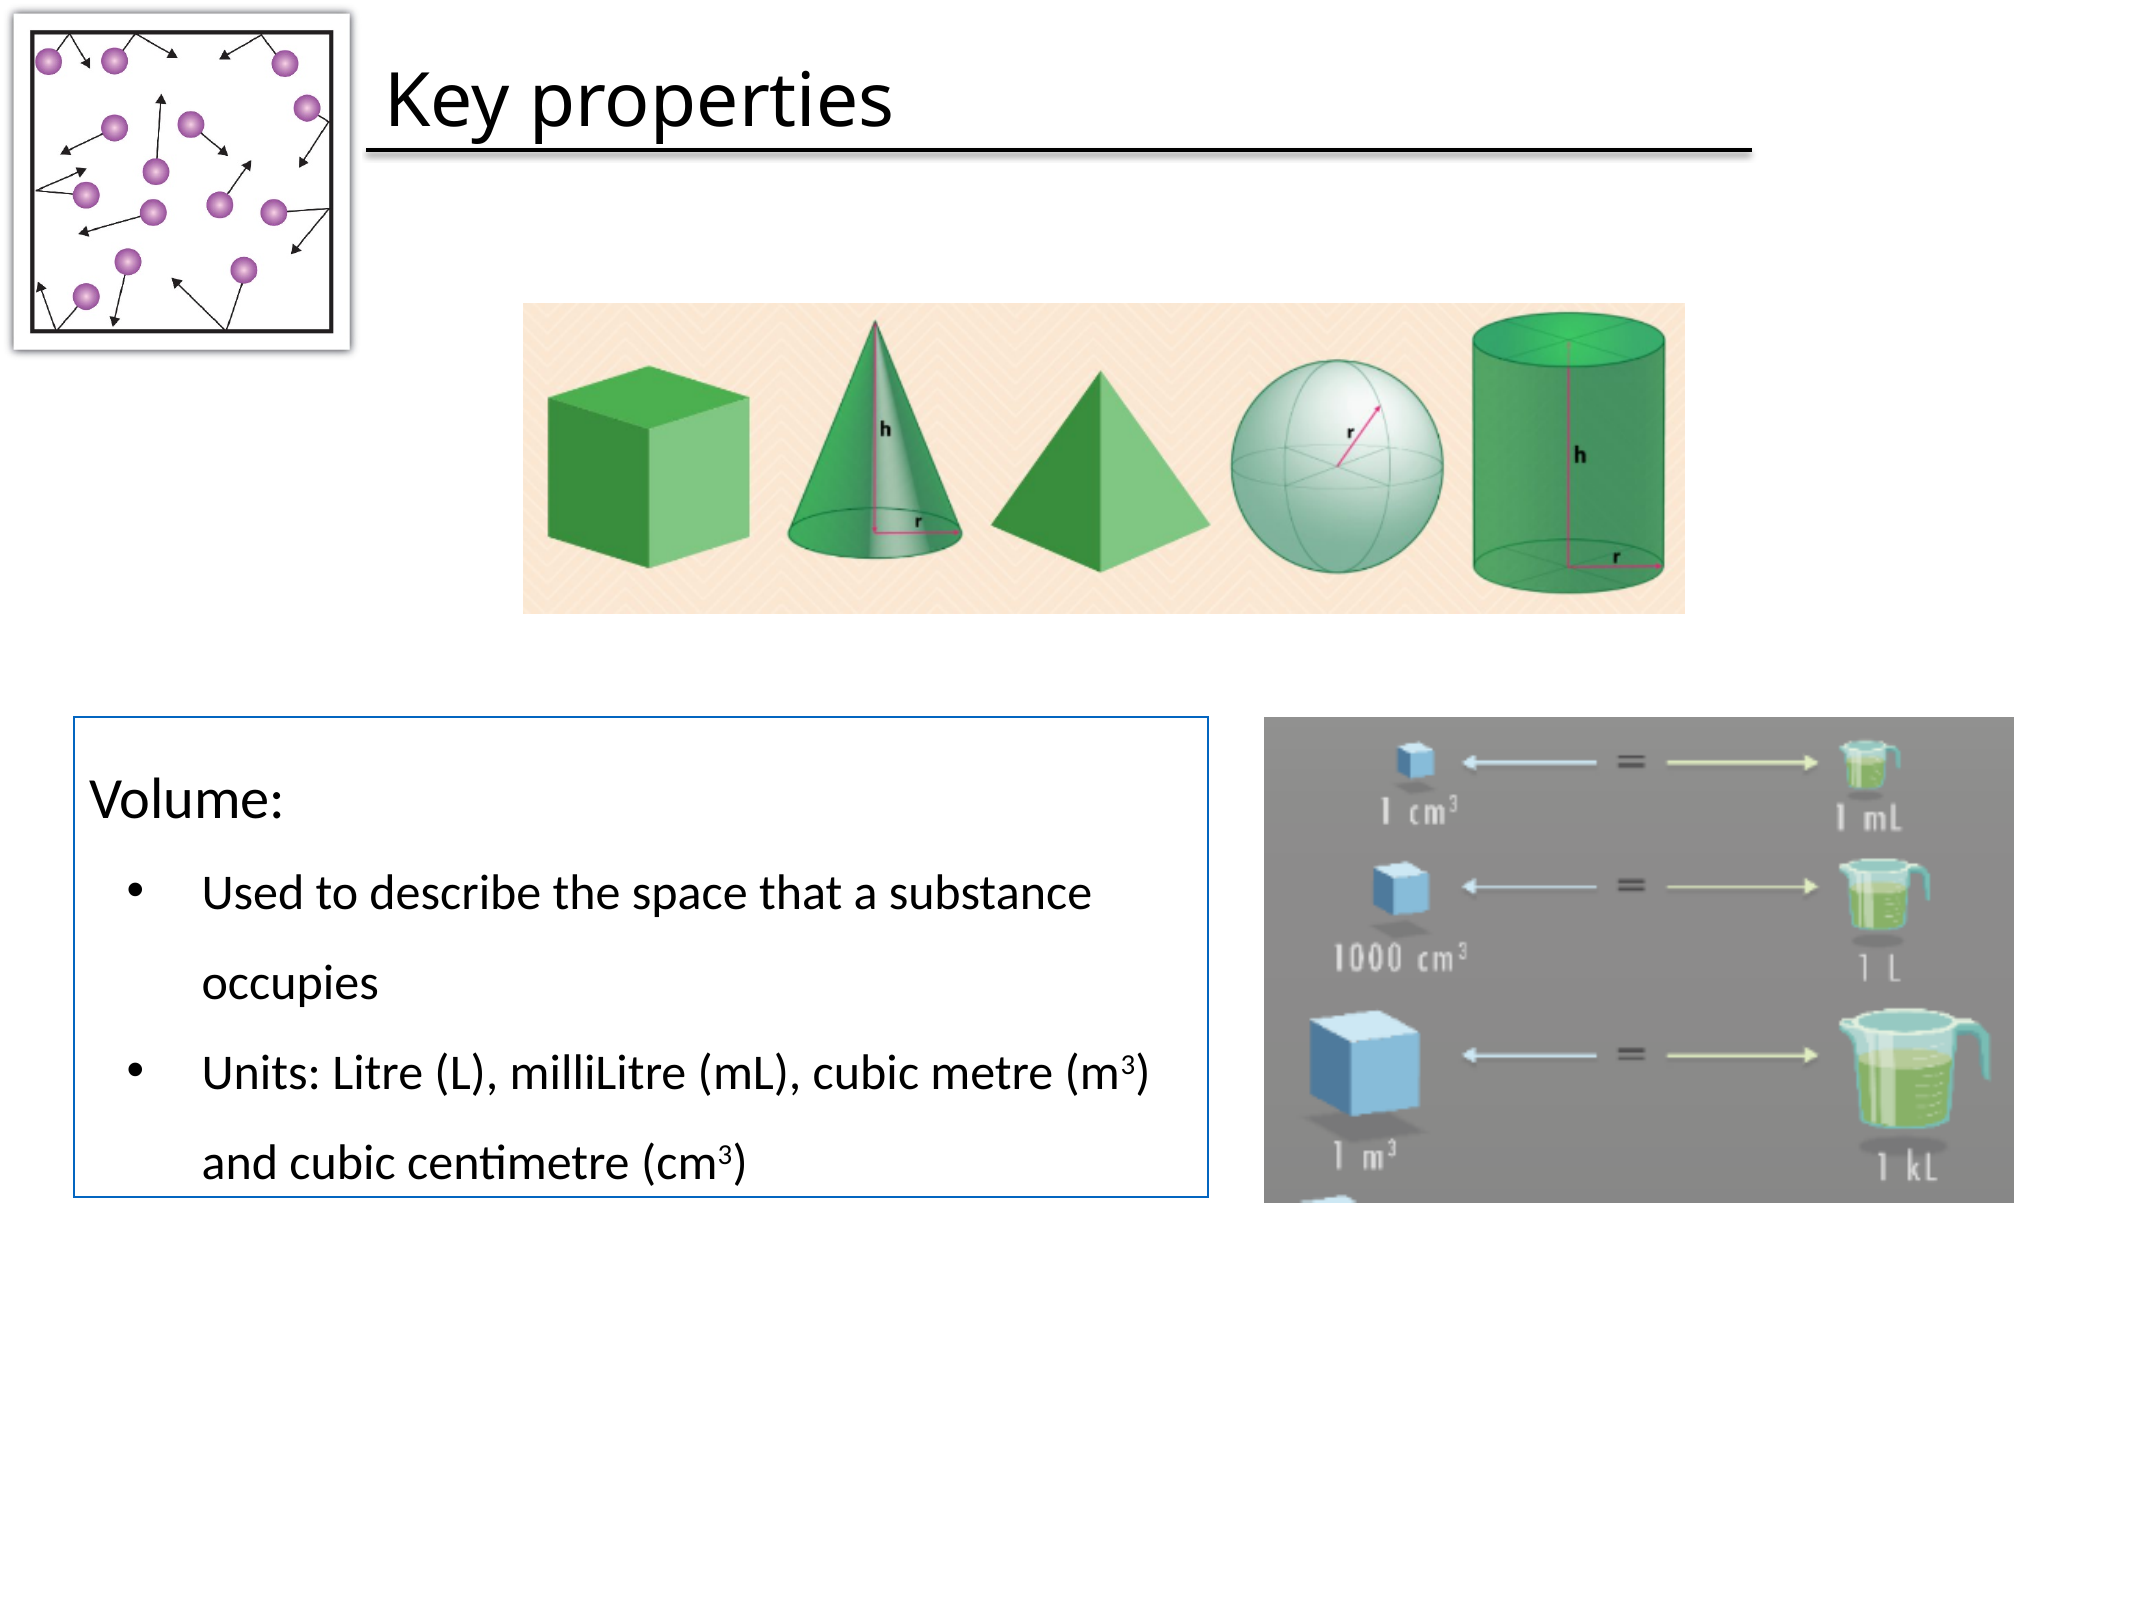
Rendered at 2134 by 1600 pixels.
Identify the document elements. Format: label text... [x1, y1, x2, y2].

picture [523, 303, 1685, 614]
text_box Key properties [369, 43, 1882, 149]
picture [1, 1, 362, 362]
picture [1264, 717, 2014, 1203]
text_box Volume: Used to describe the space that a substance occupies Units: Litre (L), milliLitre (mL), cubic metre (m3) and cubic centimetre (cm3) [73, 716, 1209, 1198]
